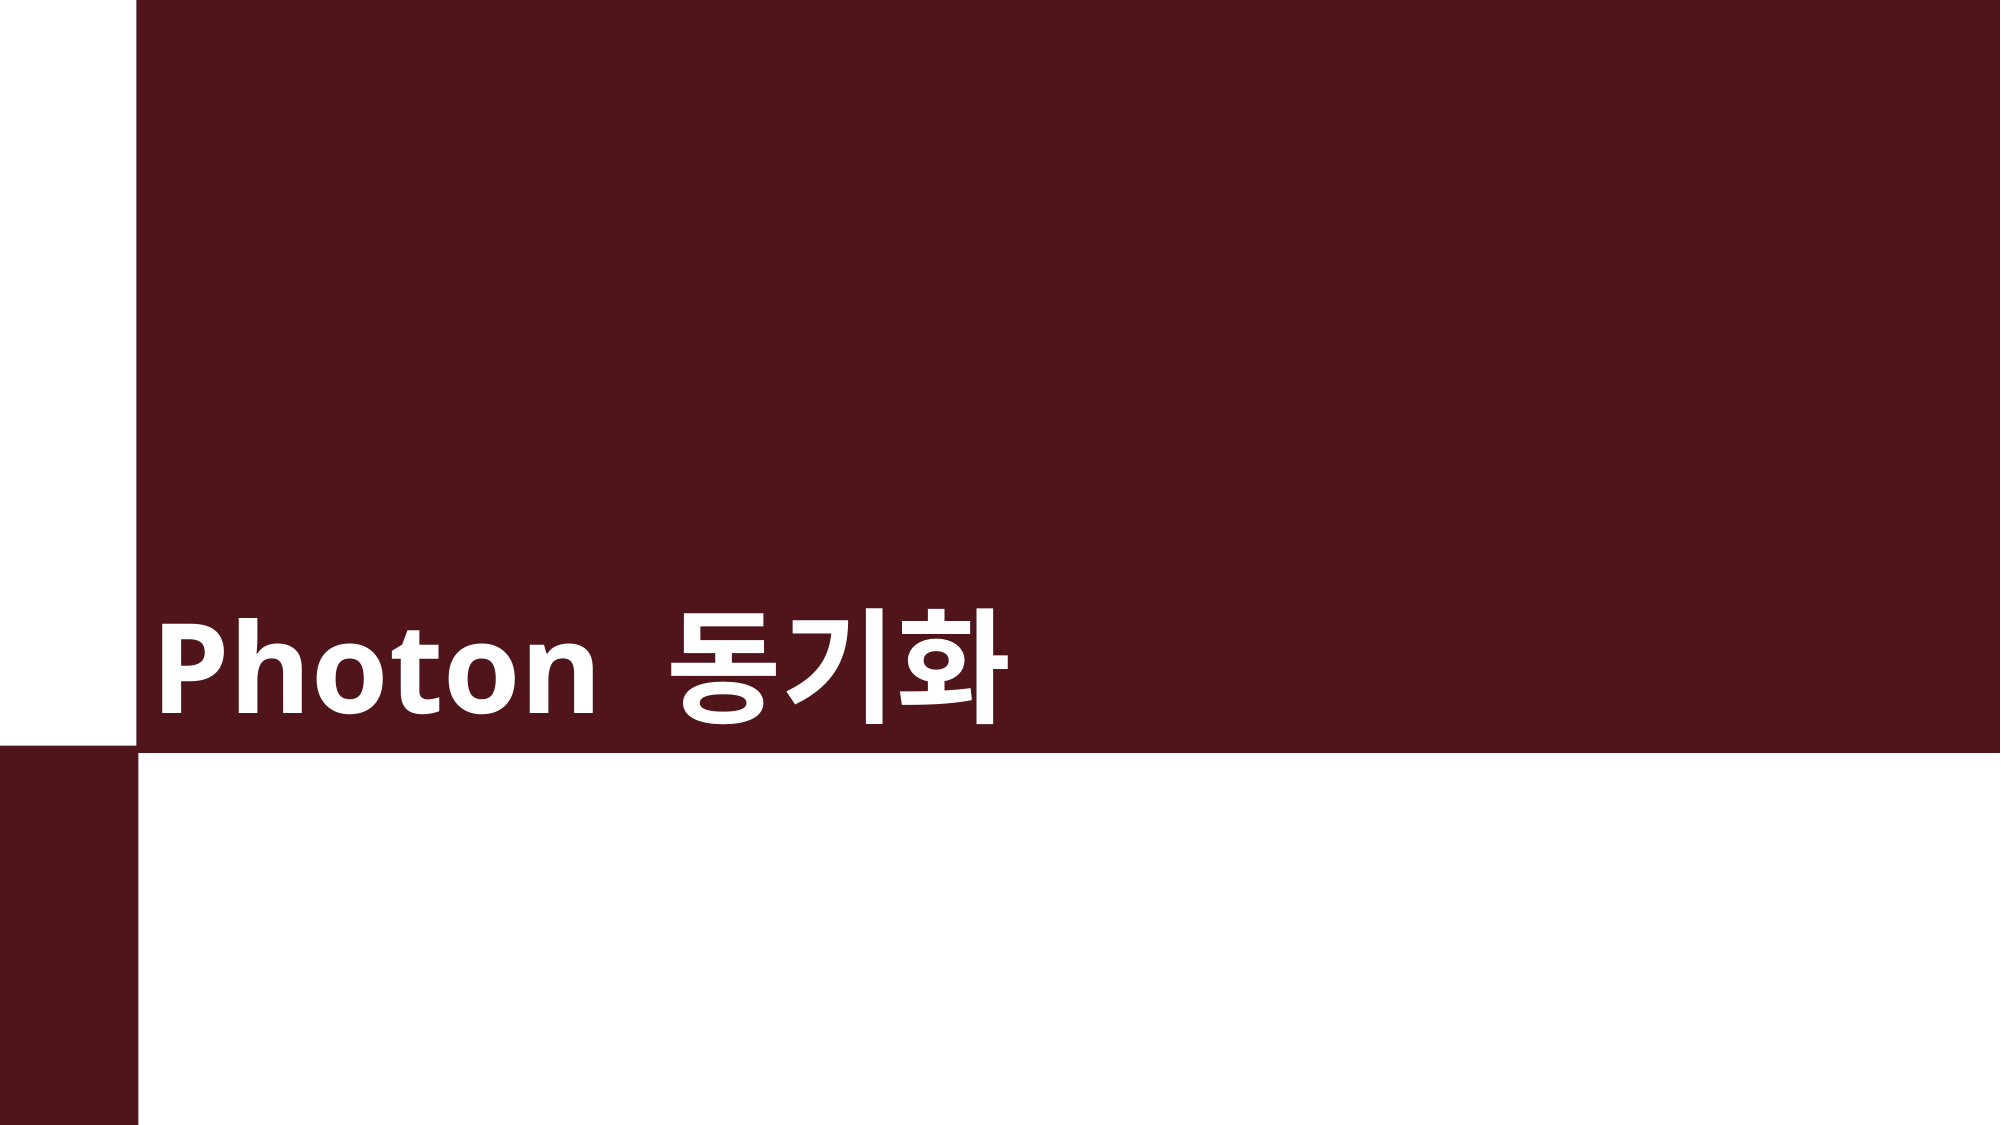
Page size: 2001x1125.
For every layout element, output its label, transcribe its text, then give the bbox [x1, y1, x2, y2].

title Photon 동기화 [136, 280, 1982, 749]
